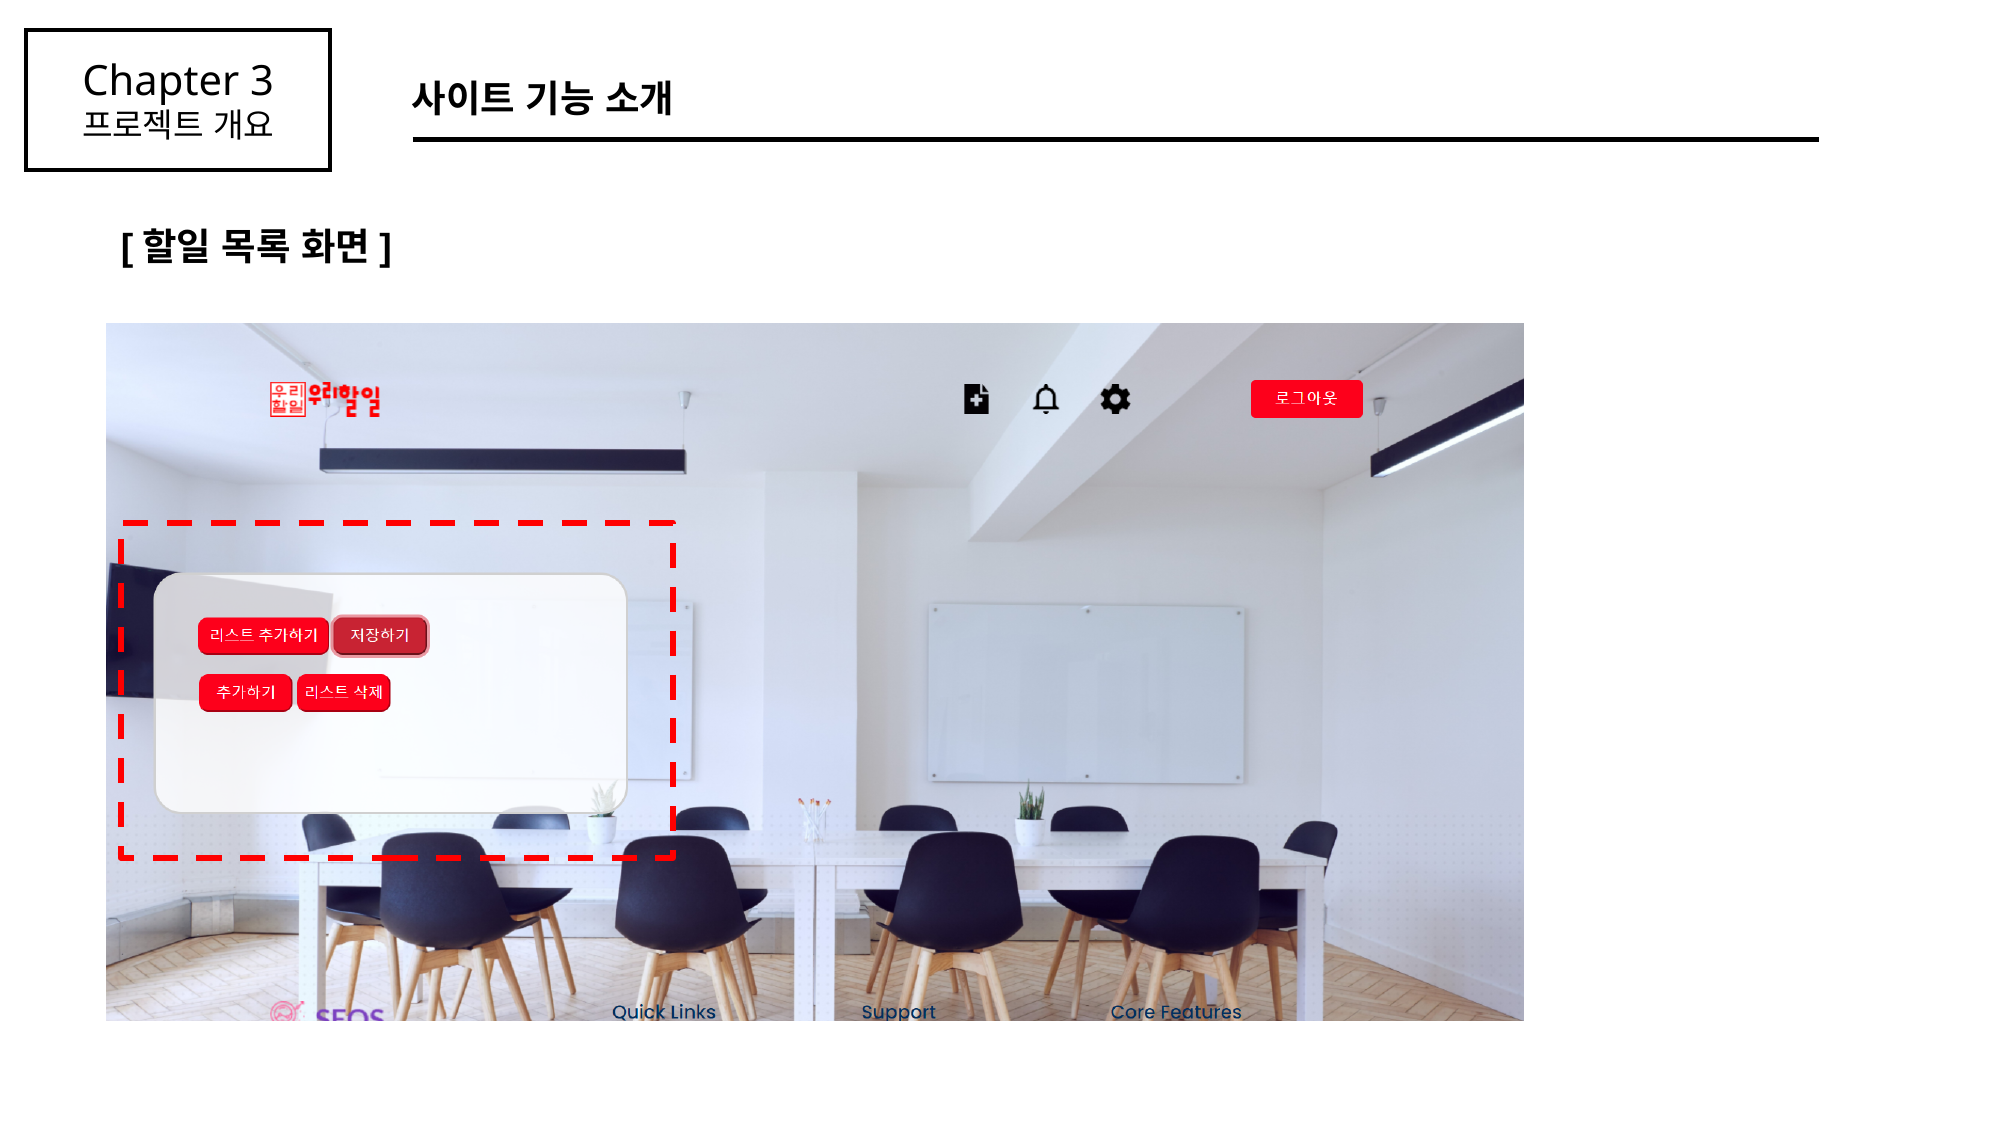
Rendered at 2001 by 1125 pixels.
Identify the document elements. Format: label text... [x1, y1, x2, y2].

text_box [할일 목록 화면] [106, 215, 654, 276]
text_box 사이트 기능 소개 [396, 67, 1205, 127]
picture [106, 323, 1524, 1021]
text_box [26, 29, 330, 171]
